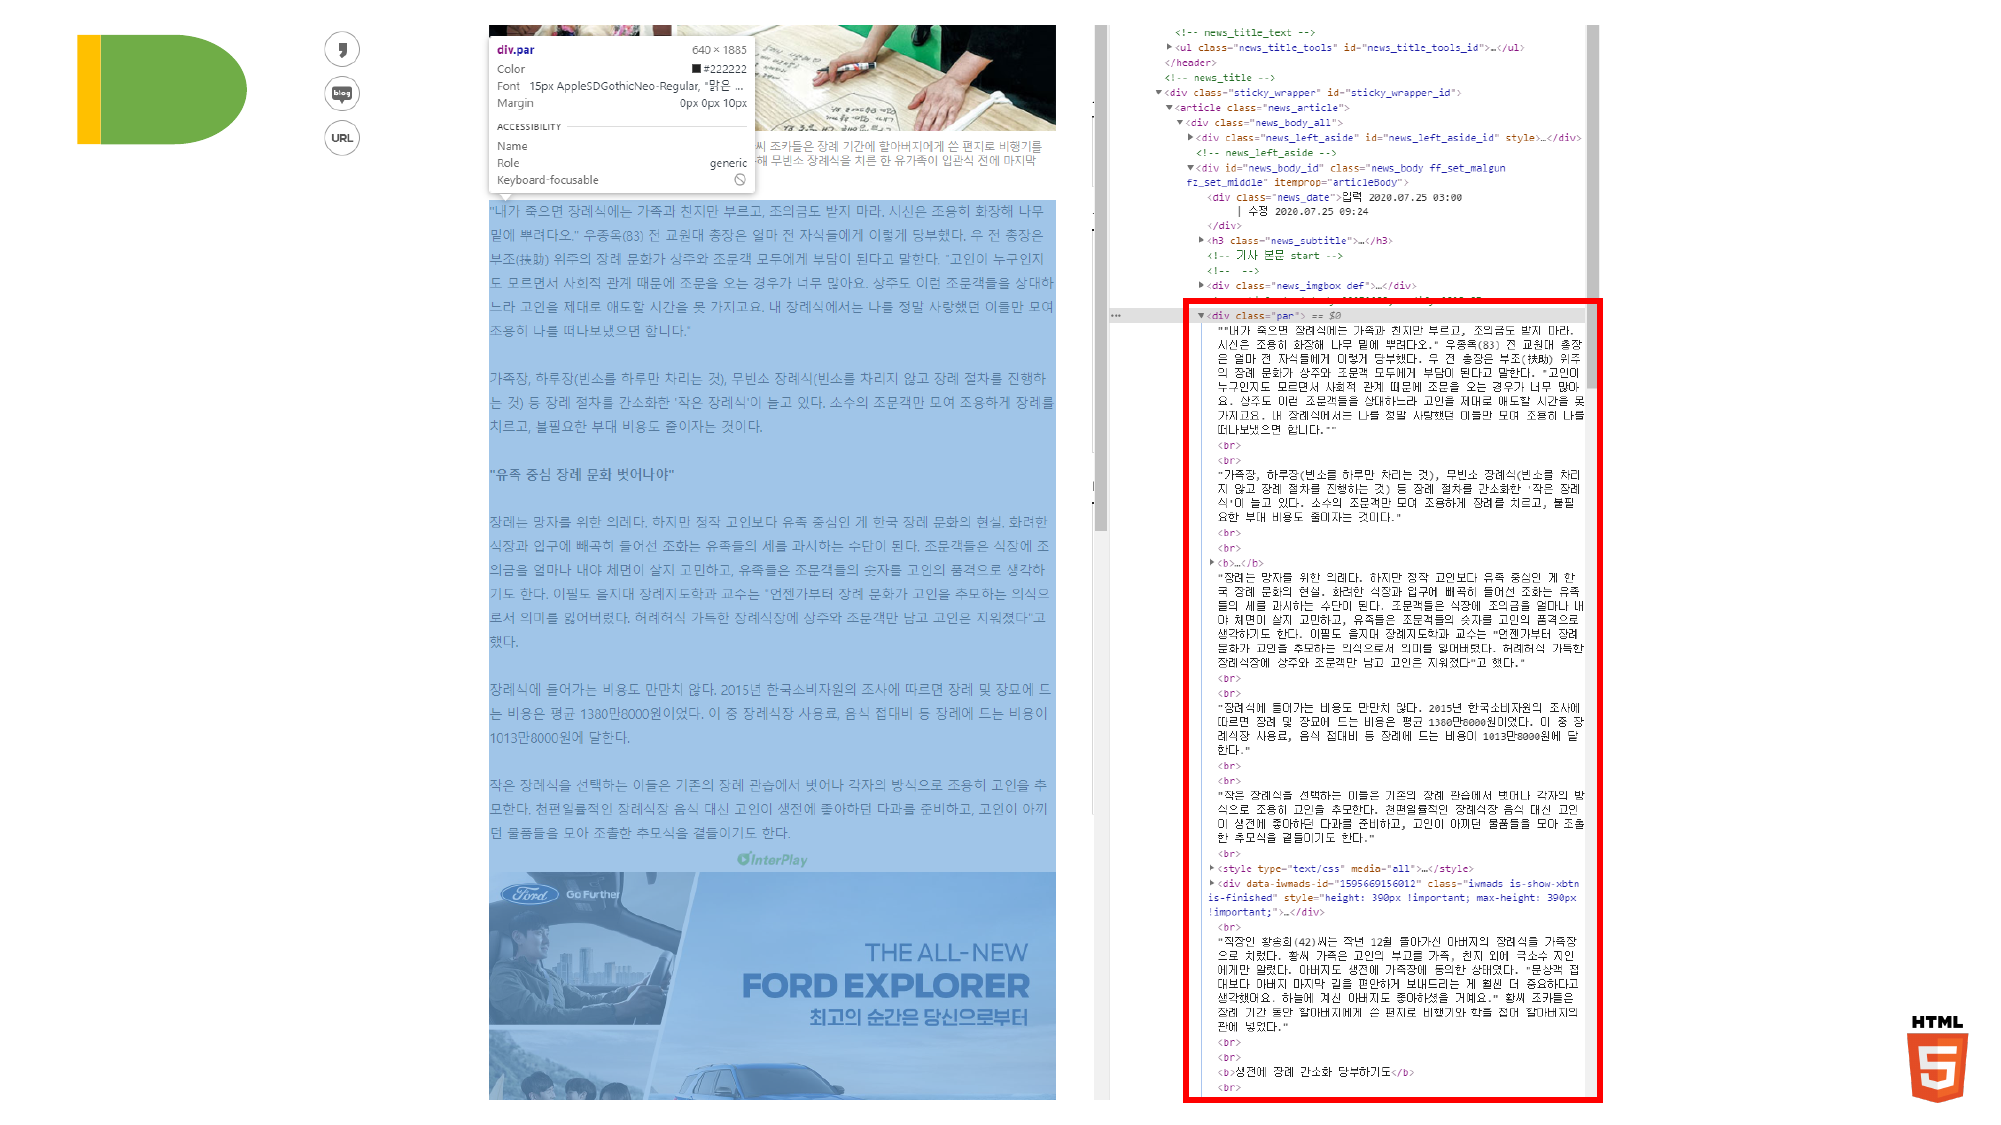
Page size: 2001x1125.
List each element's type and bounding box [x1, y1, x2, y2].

list [324, 25, 1600, 1100]
picture [1894, 1016, 1981, 1103]
